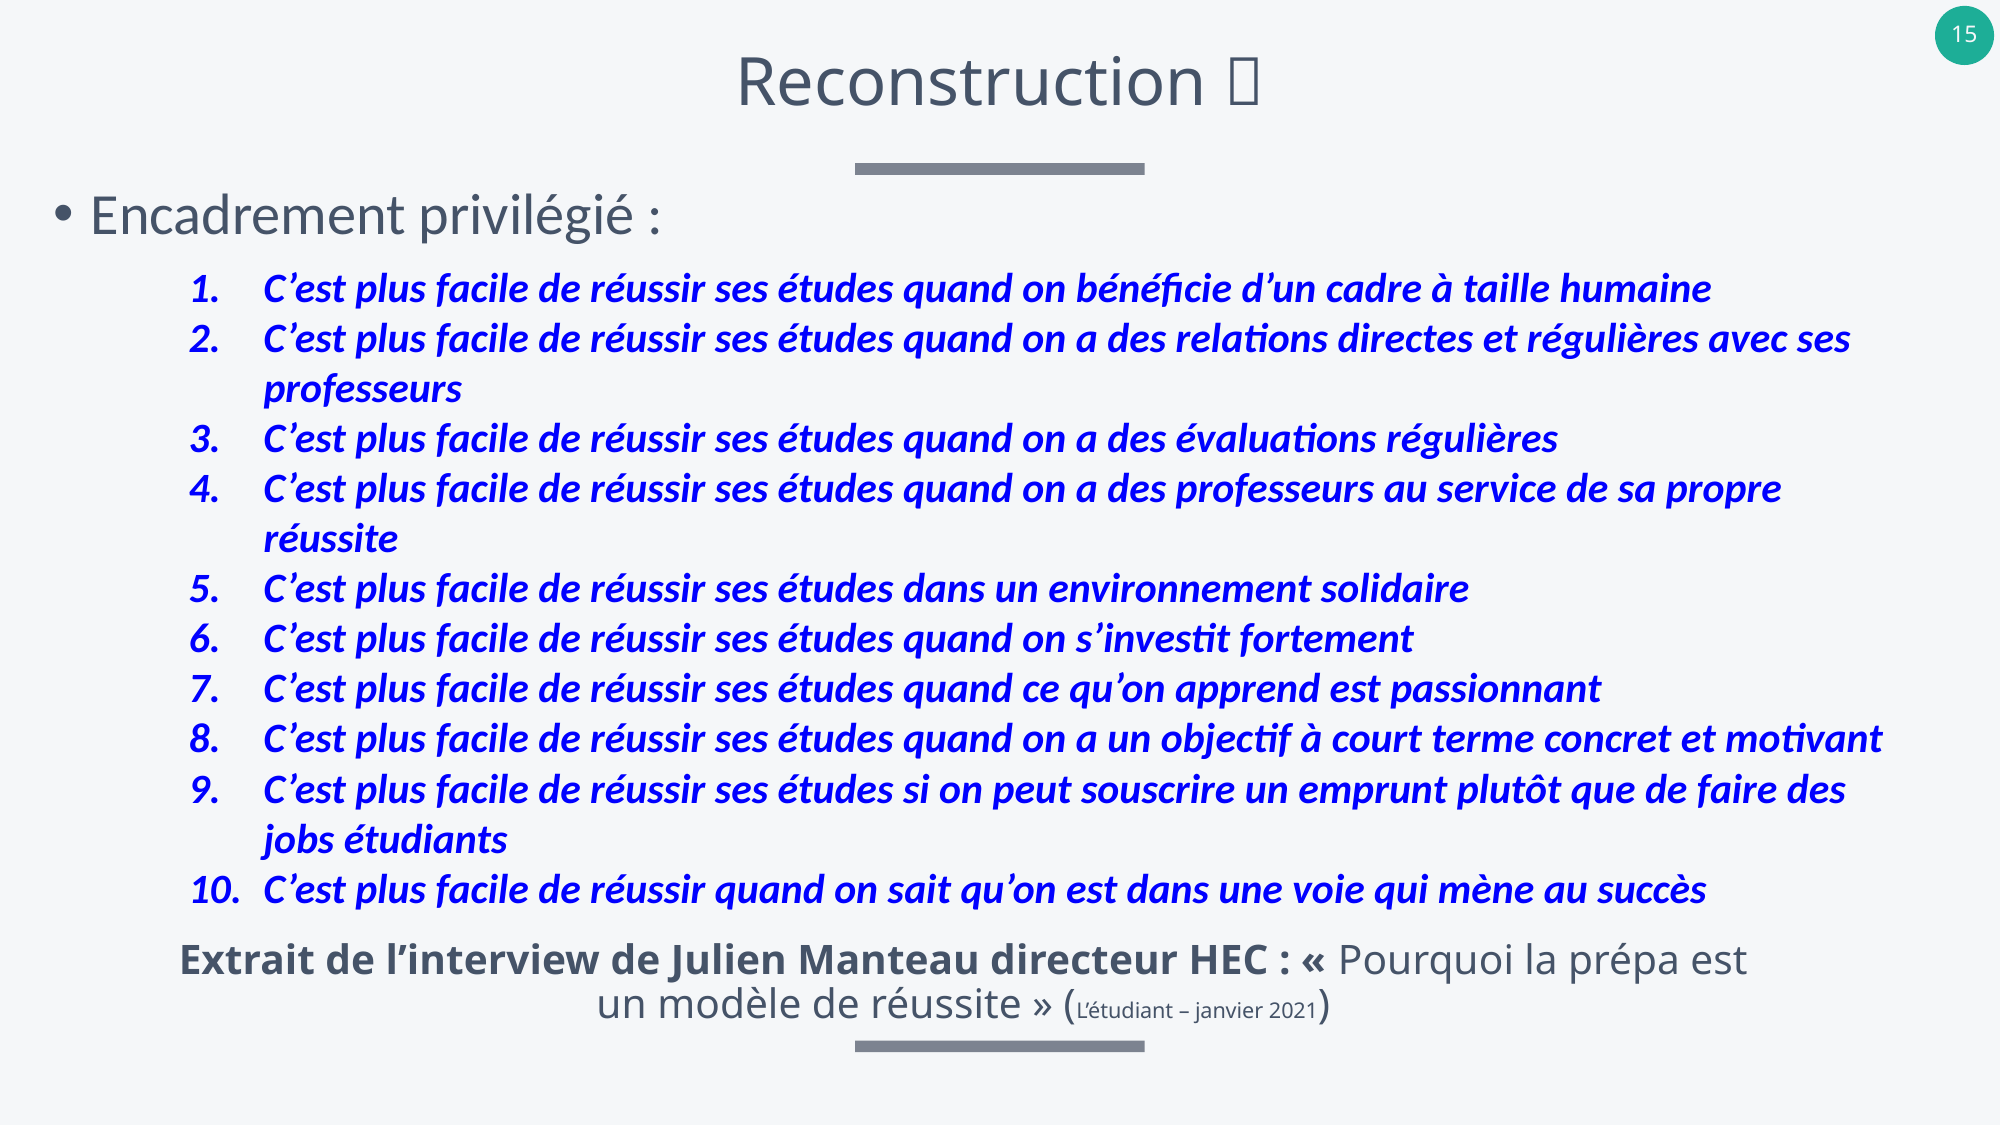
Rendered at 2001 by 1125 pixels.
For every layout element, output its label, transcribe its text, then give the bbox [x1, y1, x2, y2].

text_box Extrait de l’interview de Julien Manteau directeur HEC : « Pourquoi la prépa est un modèle de réussite » (L’étudiant – janvier 2021) [150, 931, 1777, 1085]
text_box C’est plus facile de réussir ses études quand on bénéficie d’un cadre à taille humaine C’est plus facile de réussir ses études quand on a des relations directes et régulières avec ses professeurs C’est plus facile de réussir ses études quand on a des évaluations régulières C’est plus facile de réussir ses études quand on a des professeurs au service de sa propre réussite C’est plus facile de réussir ses études dans un environnement solidaire C’est plus facile de réussir ses études quand on s’investit fortement C’est plus facile de réussir ses études quand ce qu’on apprend est passionnant C’est plus facile de réussir ses études quand on a un objectif à court terme concret et motivant C’est plus facile de réussir ses études si on peut souscrire un emprunt plutôt que de faire des jobs étudiants C’est plus facile de réussir quand on sait qu’on est dans une voie qui mène au succès [173, 253, 1920, 919]
title Reconstruction  [65, 0, 1935, 168]
list Encadrement privilégié : [38, 176, 1962, 262]
